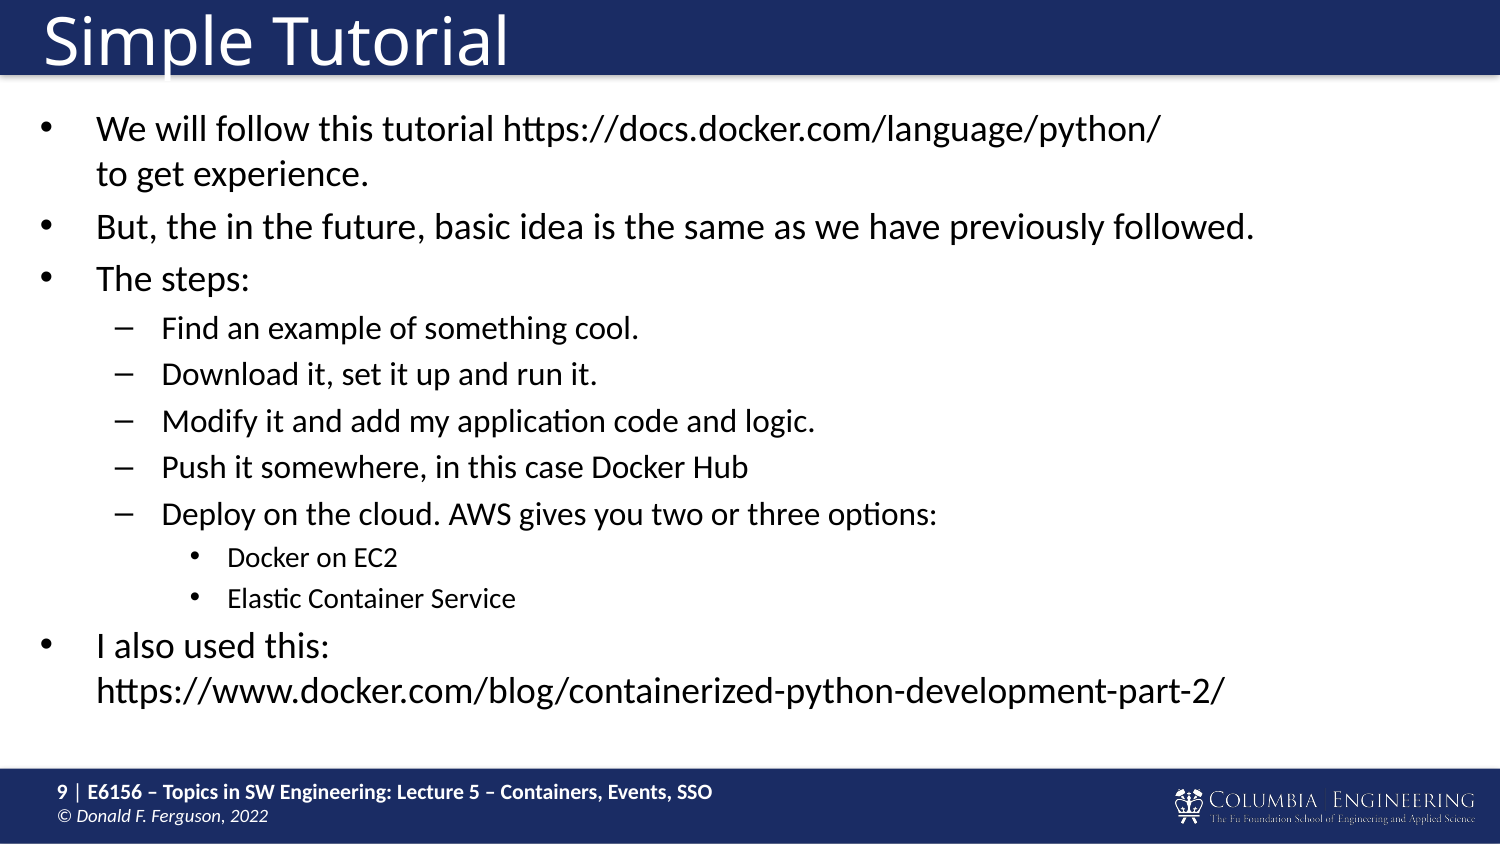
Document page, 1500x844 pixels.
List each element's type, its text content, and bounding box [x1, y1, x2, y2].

title Simple Tutorial [28, 0, 1450, 73]
list We will follow this tutorial https://docs.docker.com/language/python/ to get experience. But, the in the future, basic idea is the same as we have previously followed. The steps: Find an example of something cool. Download it, set it up and run it. Modify it and add my application code and logic. Push it somewhere, in this case Docker Hub Deploy on the cloud. AWS gives you two or three options: Docker on EC2 Elastic Container Service I also used this: https://www.docker.com/blog/containerized-python-development-part-2/ [24, 96, 1475, 760]
